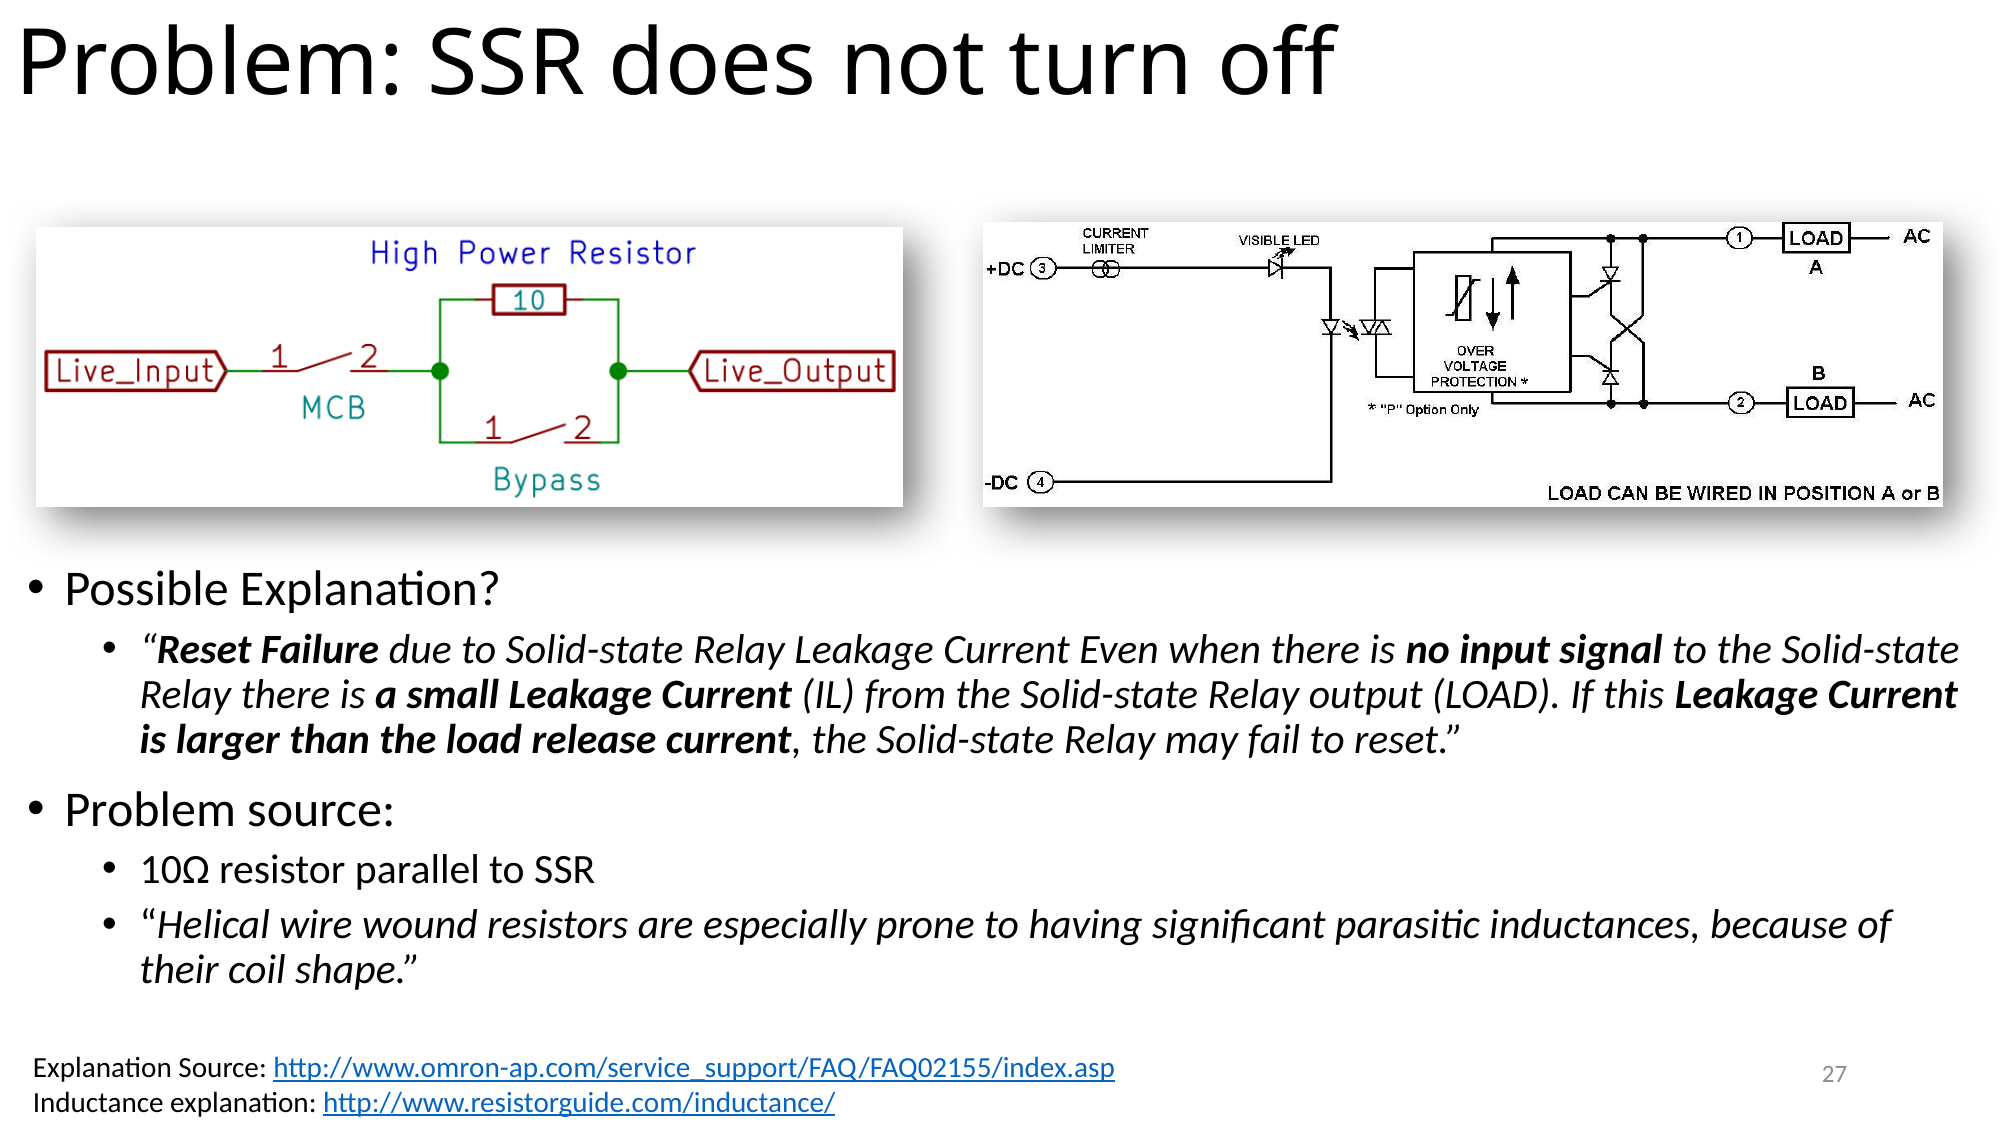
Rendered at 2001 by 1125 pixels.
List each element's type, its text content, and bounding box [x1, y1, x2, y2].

list Possible Explanation? “Reset Failure due to Solid-state Relay Leakage Current Even when there is no input signal to the Solid-state Relay there is a small Leakage Current (IL) from the Solid-state Relay output (LOAD). If this Leakage Current is larger than the load release current, the Solid-state Relay may fail to reset.” Problem source: 10Ω resistor parallel to SSR “Helical wire wound resistors are especially prone to having significant parasitic inductances, because of their coil shape.” [11, 555, 1979, 1028]
slide_number 27 [1412, 1042, 1863, 1103]
picture [36, 227, 903, 507]
title Problem: SSR does not turn off [0, 0, 1725, 130]
text_box Explanation Source: http://www.omron-ap.com/service_support/FAQ/FAQ02155/index.asp Inductance explanation: http://www.resistorguide.com/inductance/ [18, 1041, 1131, 1125]
picture [983, 222, 1943, 507]
